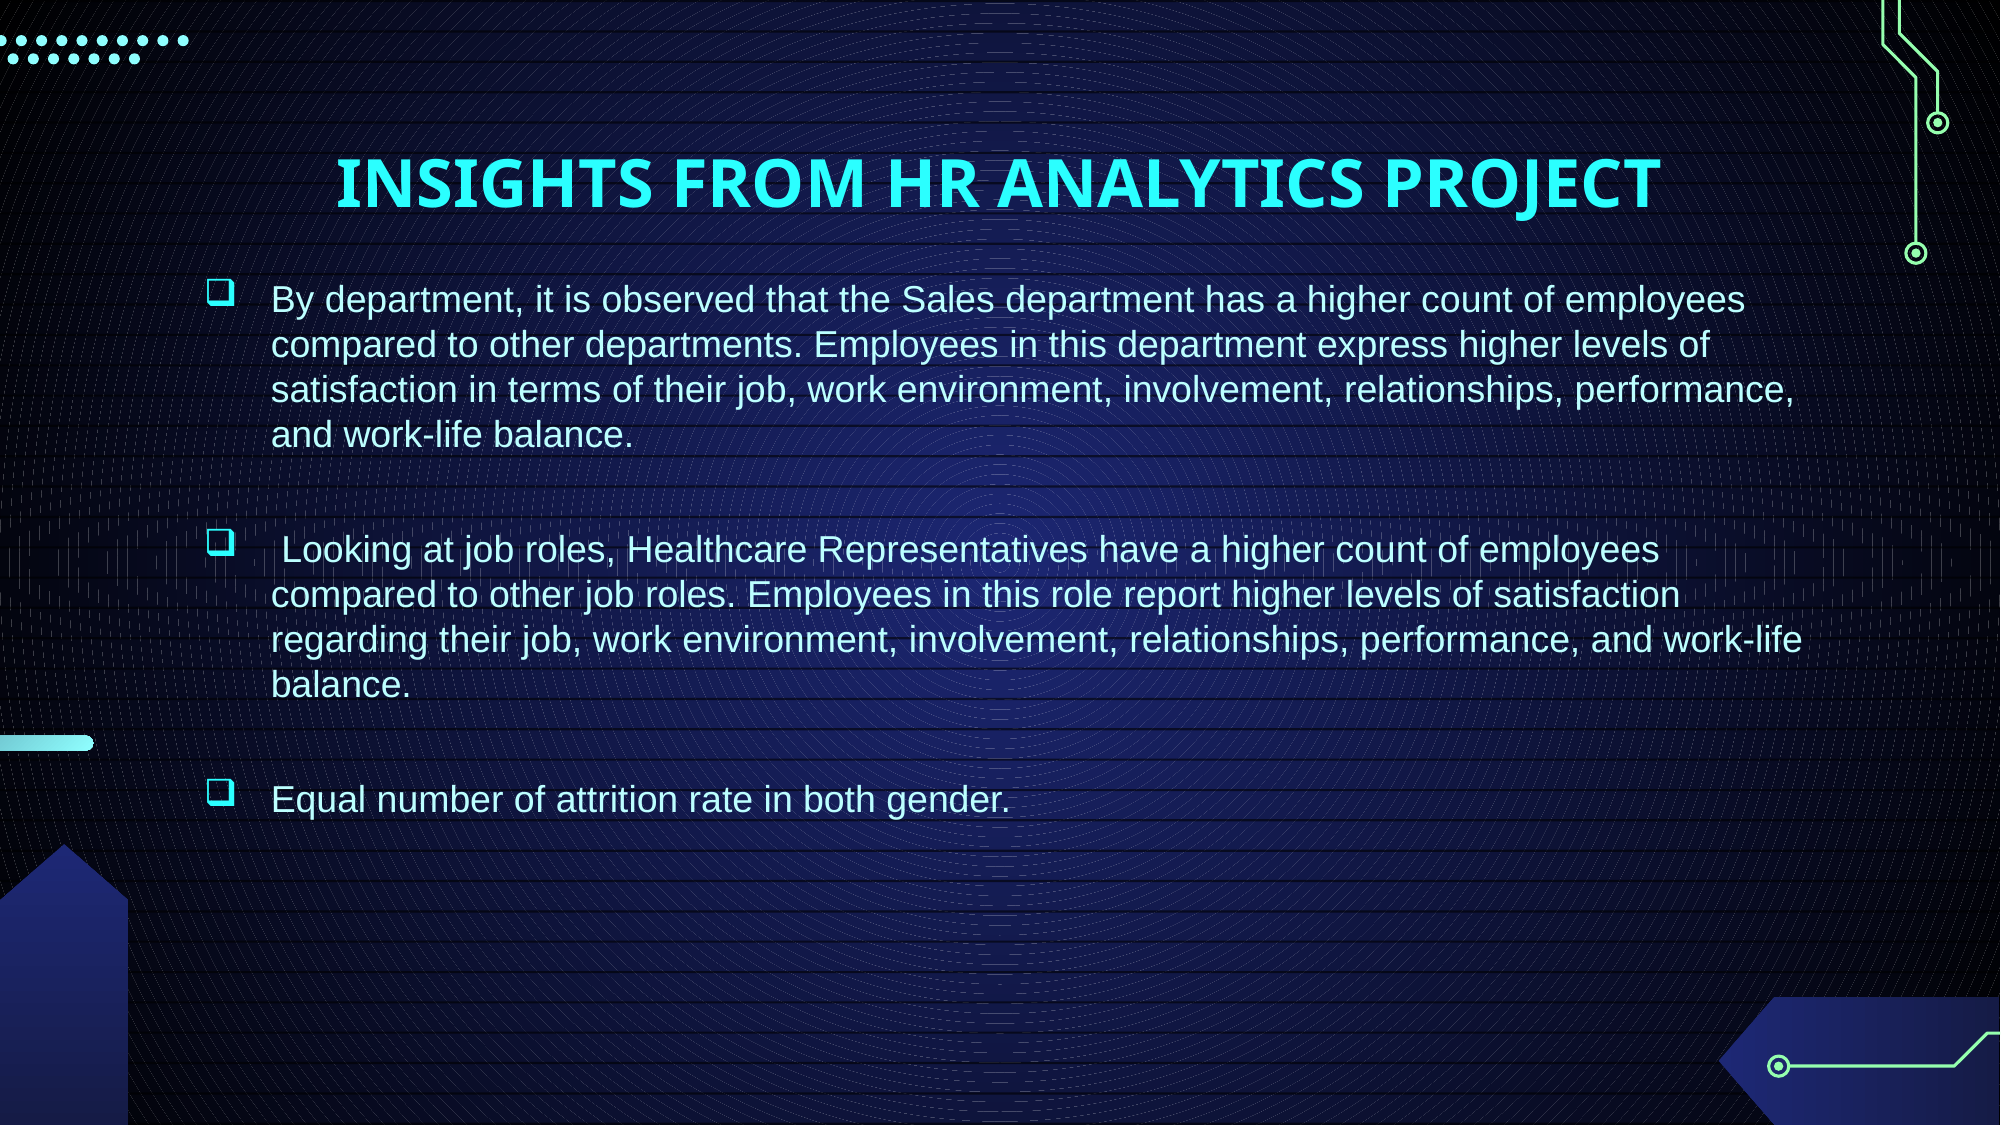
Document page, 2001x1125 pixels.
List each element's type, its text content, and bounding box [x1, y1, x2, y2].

text_box By department, it is observed that the Sales department has a higher count of employees compared to other departments. Employees in this department express higher levels of satisfaction in terms of their job, work environment, involvement, relationships, performance, and work-life balance. Looking at job roles, Healthcare Representatives have a higher count of employees compared to other job roles. Employees in this role report higher levels of satisfaction regarding their job, work environment, involvement, relationships, performance, and work-life balance. Equal number of attrition rate in both gender. [154, 258, 1846, 1009]
text_box INSIGHTS FROM HR ANALYTICS PROJECT [154, 116, 1846, 245]
